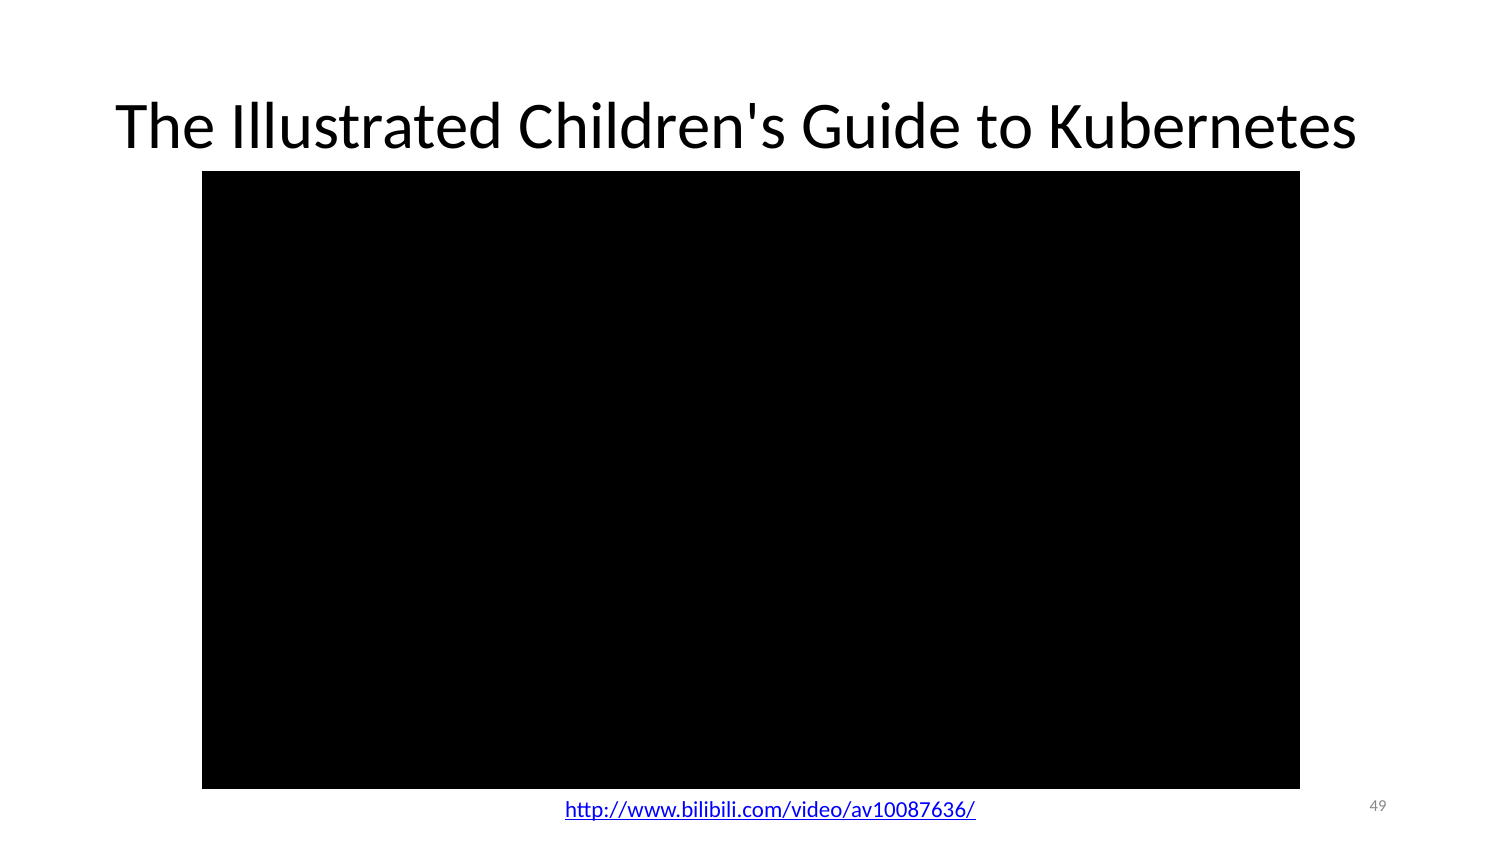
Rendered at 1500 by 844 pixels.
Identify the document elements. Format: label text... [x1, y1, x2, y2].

text_box http://www.bilibili.com/video/av10087636/ [554, 796, 1009, 827]
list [201, 171, 1300, 789]
slide_number ‹#› [1060, 782, 1398, 827]
title The Illustrated Children's Guide to Kubernetes [103, 45, 1398, 209]
